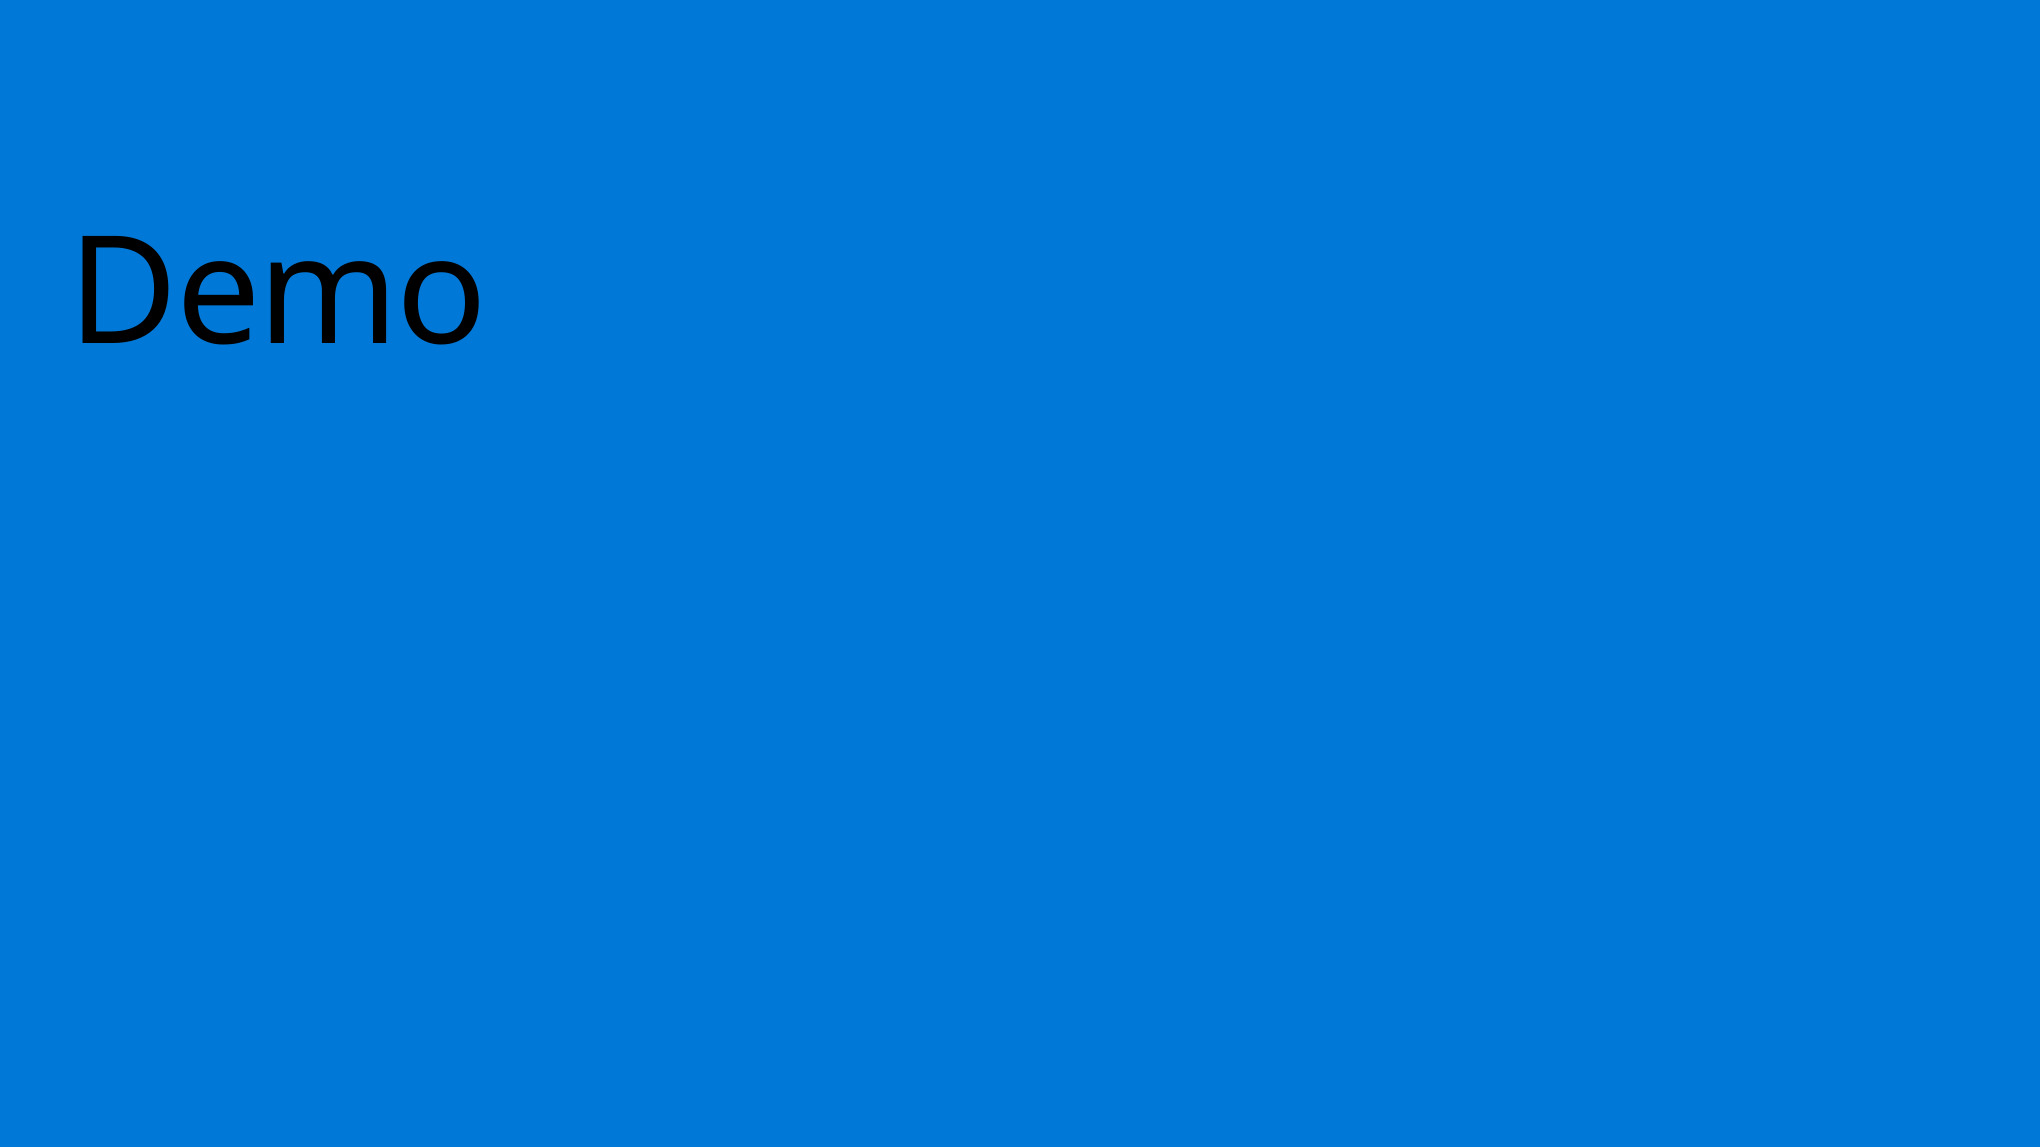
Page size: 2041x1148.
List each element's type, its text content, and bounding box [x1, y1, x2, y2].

title Demo [45, 198, 1695, 393]
